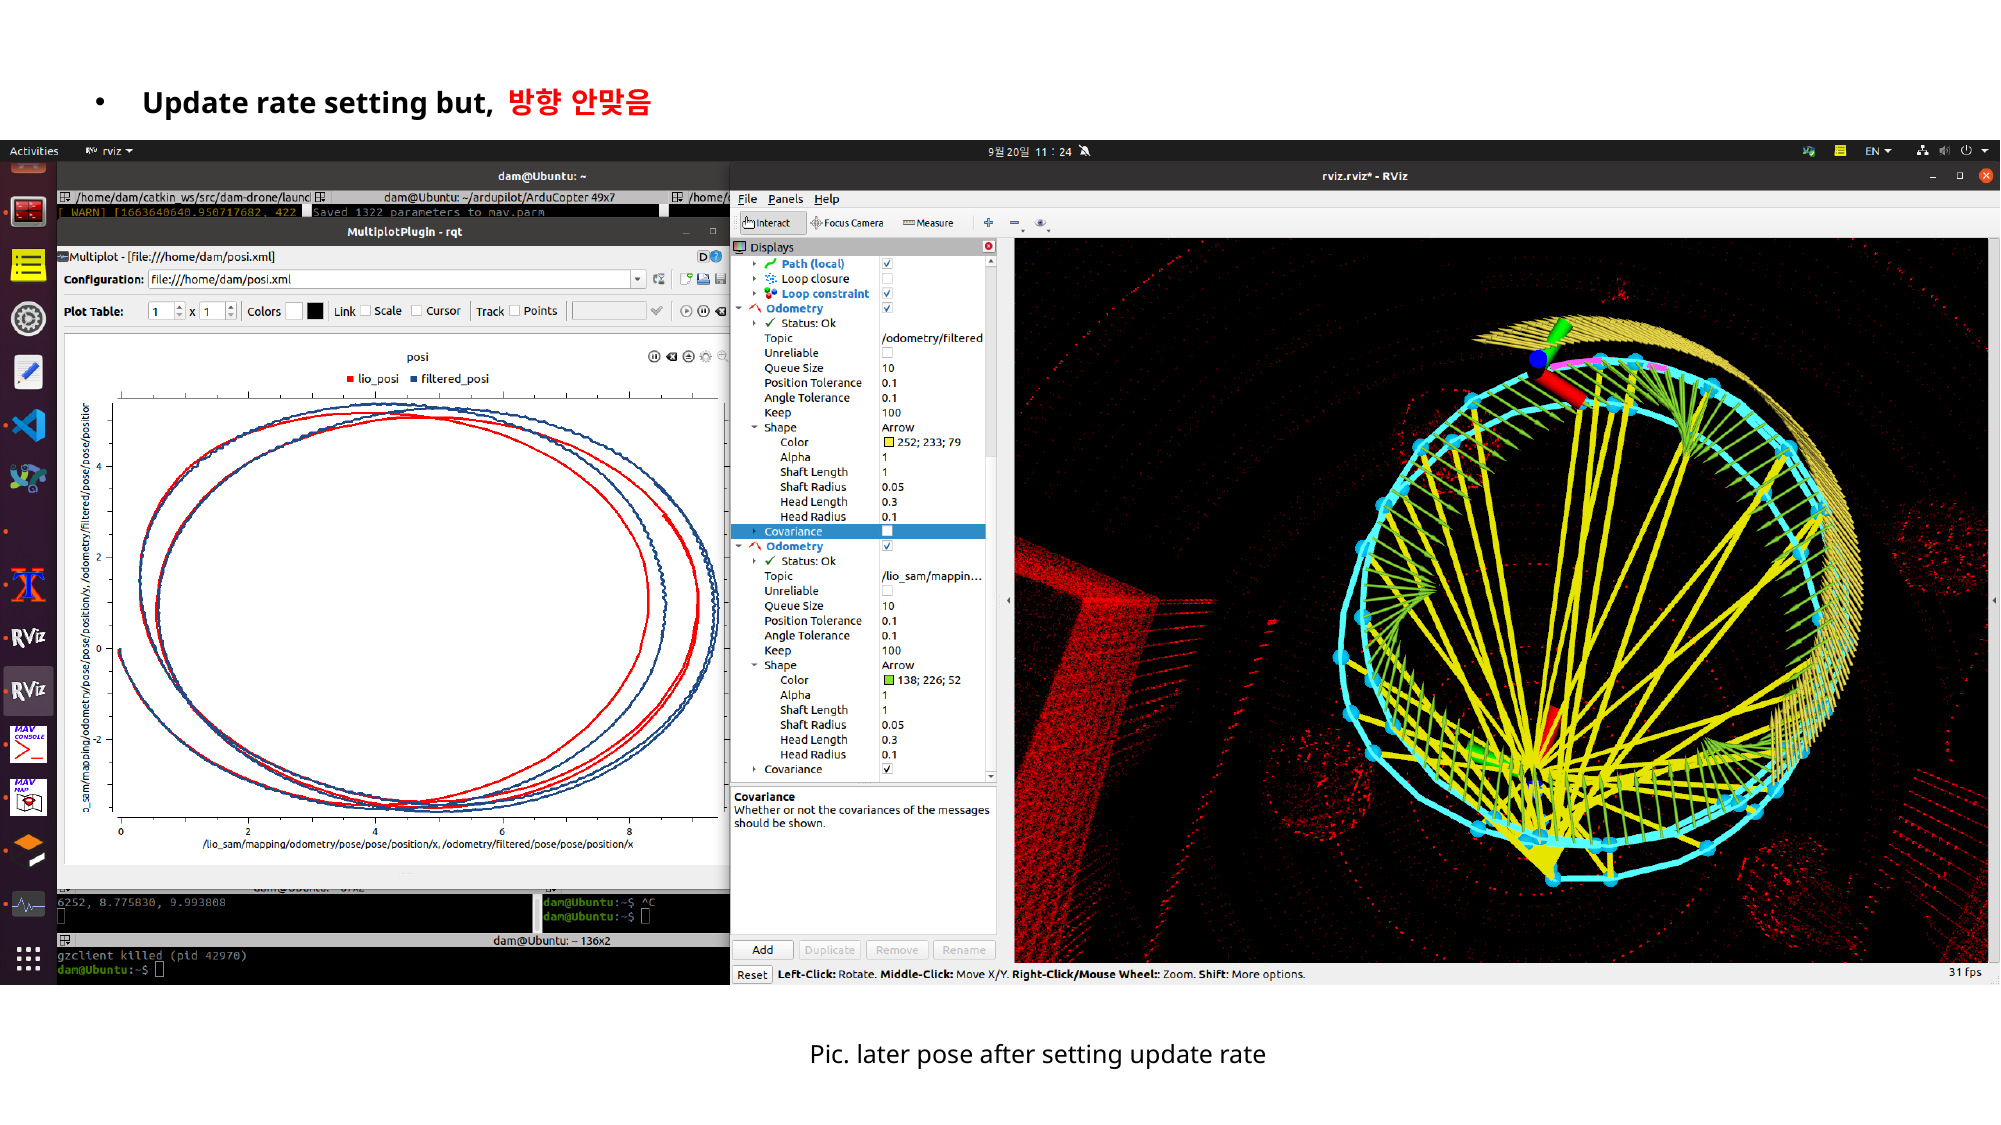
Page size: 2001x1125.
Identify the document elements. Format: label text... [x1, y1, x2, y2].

text_box Update rate setting but, 방향 안맞음 [79, 54, 894, 114]
picture [0, 140, 2000, 985]
text_box Pic. later pose after setting update rate [794, 1011, 1353, 1066]
